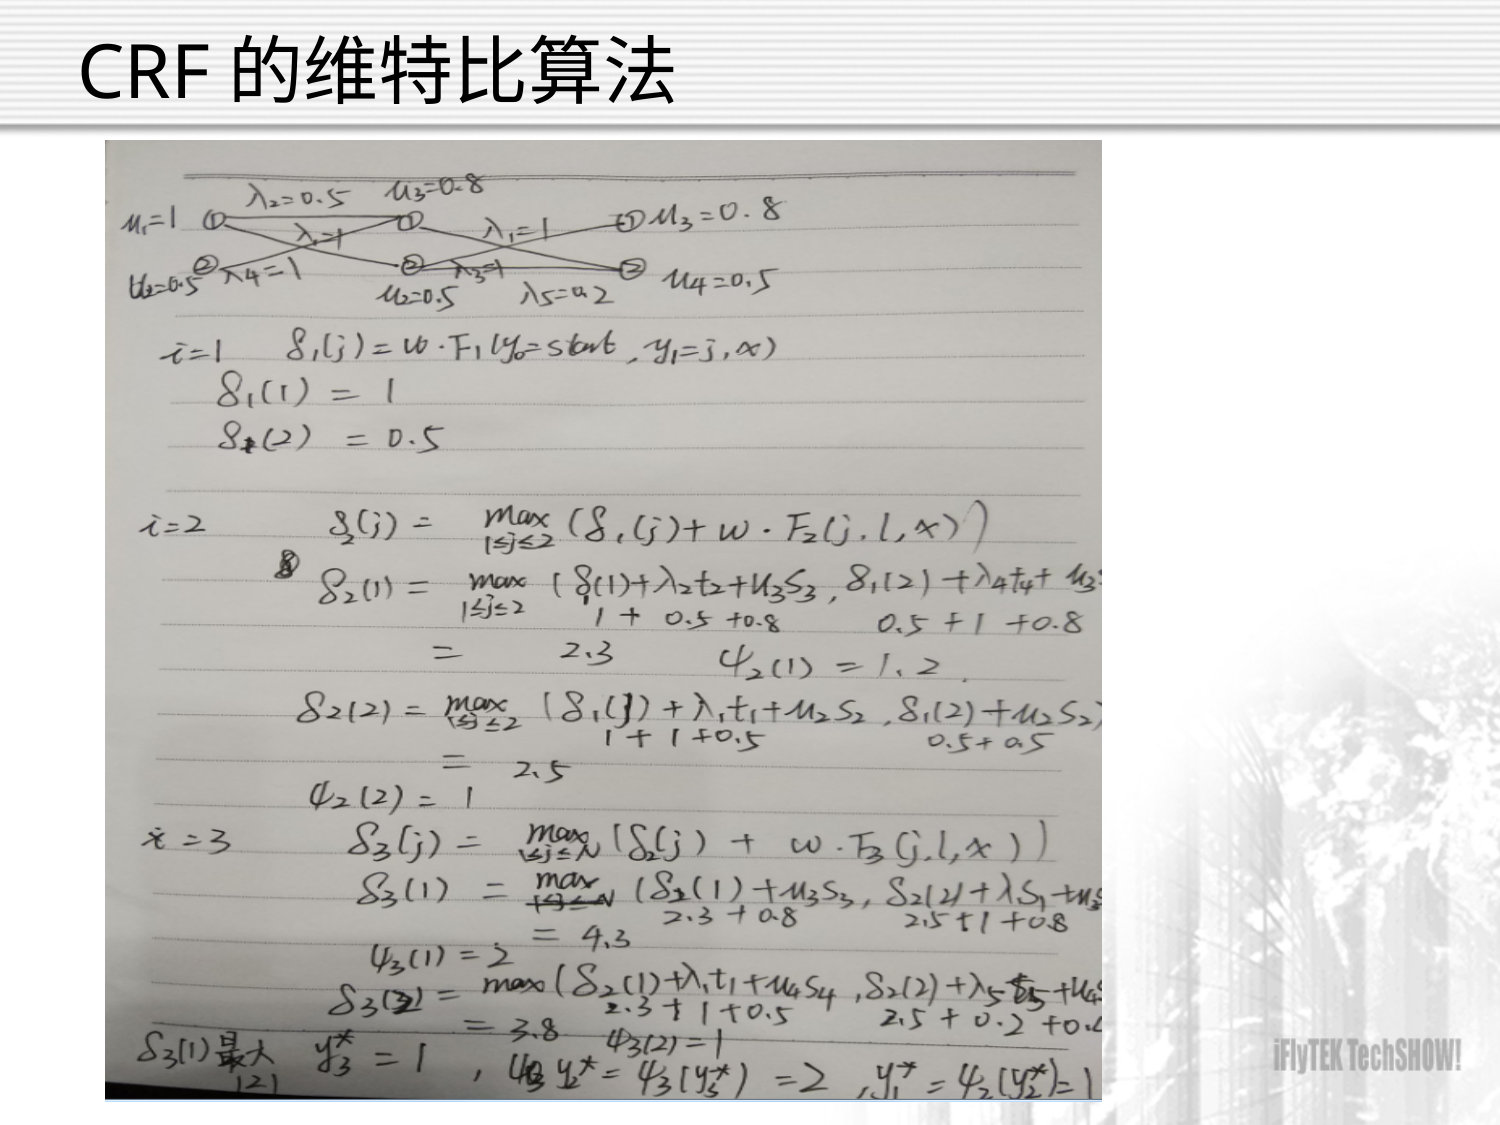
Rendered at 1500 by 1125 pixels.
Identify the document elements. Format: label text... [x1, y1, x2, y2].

title CRF的维特比算法 [62, 12, 1388, 126]
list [105, 140, 1102, 1102]
picture [0, 0, 1500, 1125]
